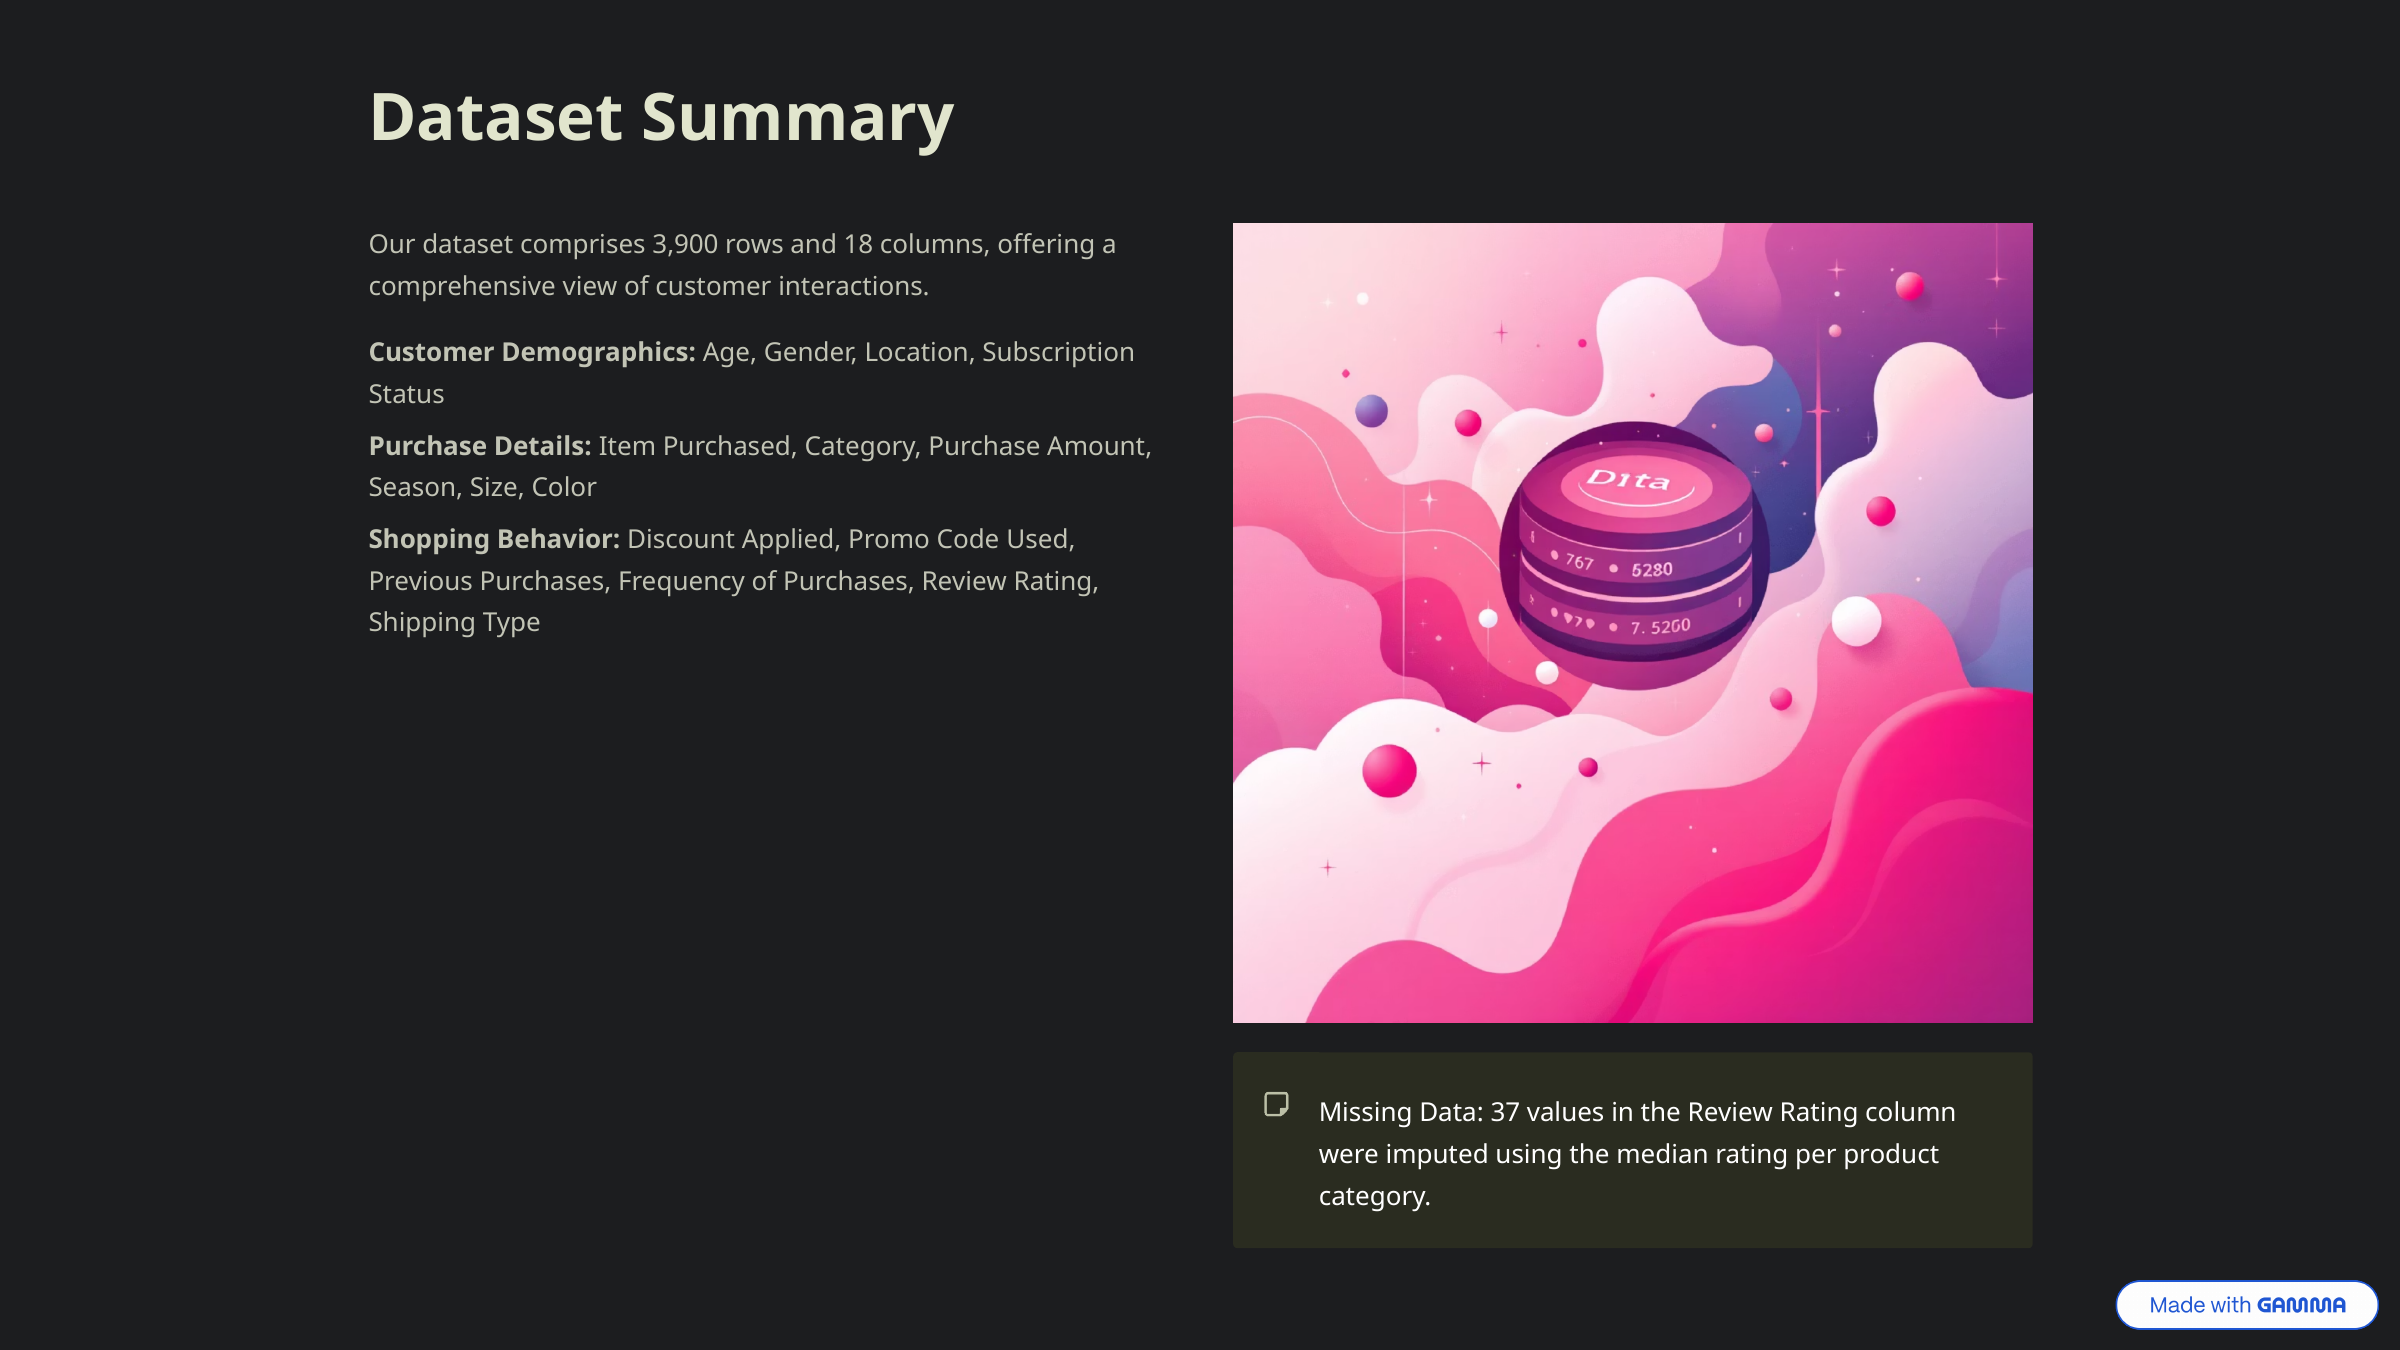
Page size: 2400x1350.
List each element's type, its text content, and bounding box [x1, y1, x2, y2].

picture [2106, 1271, 2389, 1339]
text_box [1233, 1052, 2033, 1249]
text_box Dataset Summary [368, 72, 1026, 155]
text_box Purchase Details: Item Purchased, Category, Purchase Amount, Season, Size, Color [368, 418, 1168, 503]
text_box Customer Demographics: Age, Gender, Location, Subscription Status [368, 325, 1168, 410]
text_box Missing Data: 37 values in the Review Rating column were imputed using the median rating per product category. [1318, 1085, 2007, 1212]
text_box Shopping Behavior: Discount Applied, Promo Code Used, Previous Purchases, Frequency of Purchases, Review Rating, Shipping Type [368, 511, 1168, 638]
text_box Our dataset comprises 3,900 rows and 18 columns, offering a comprehensive view of customer interactions. [368, 217, 1168, 302]
picture [1259, 1090, 1293, 1118]
picture [1233, 223, 2033, 1023]
